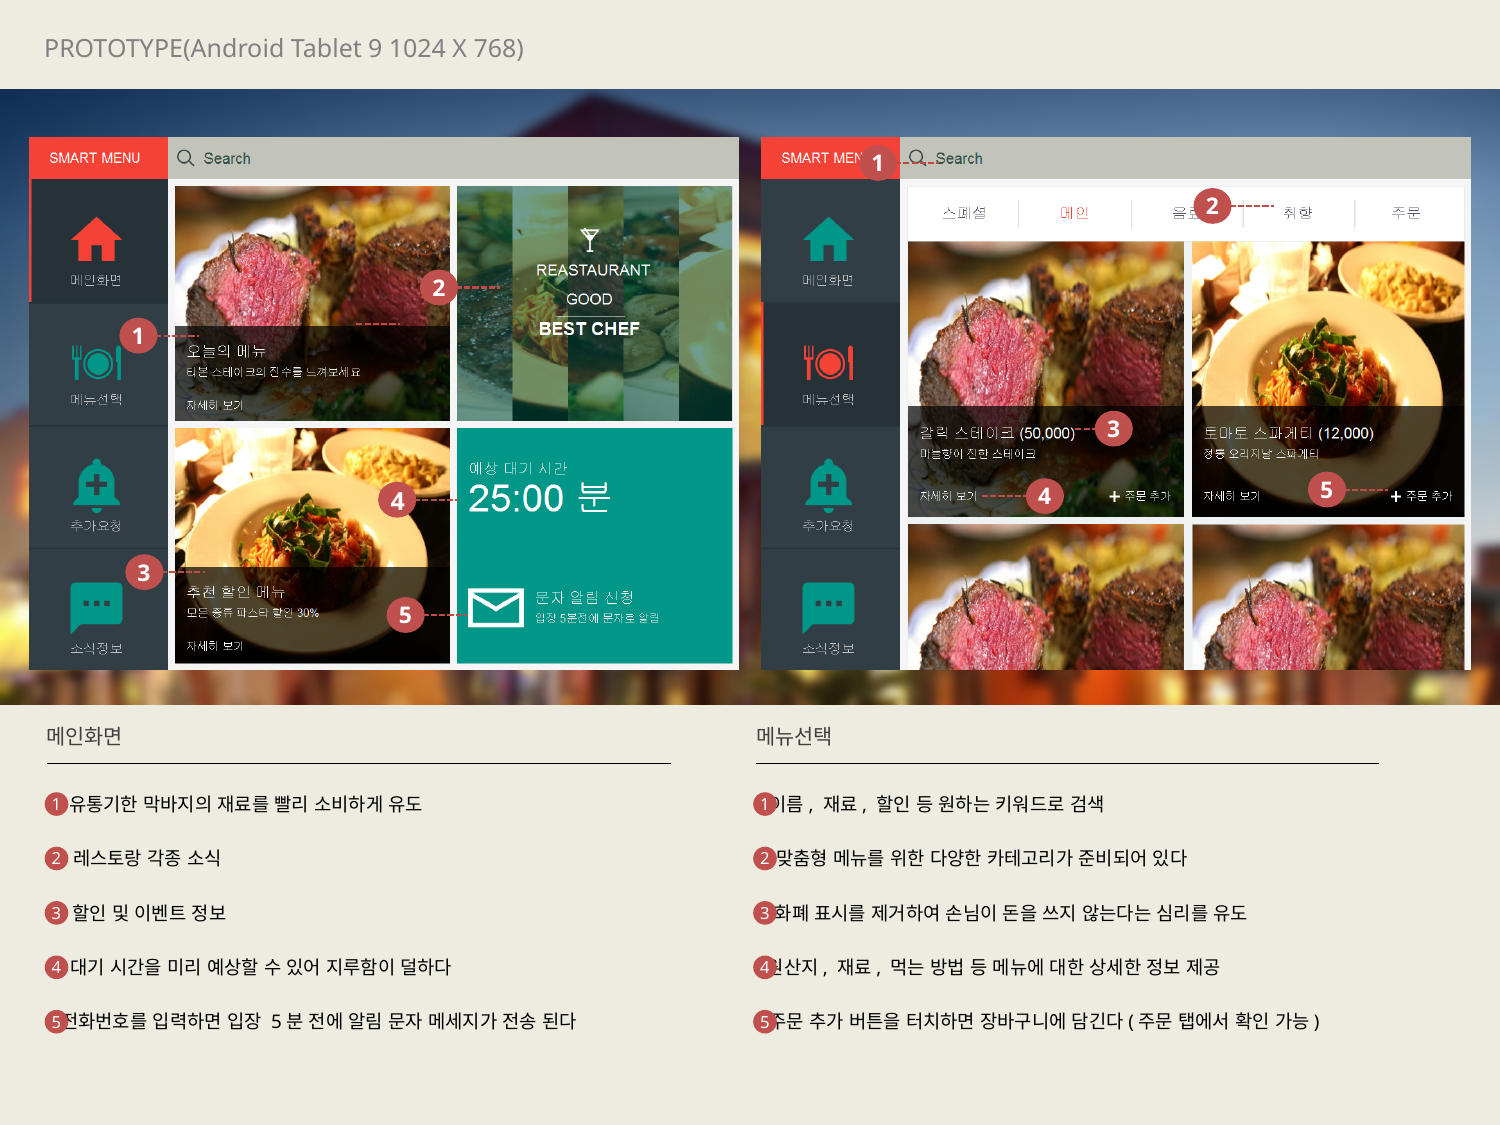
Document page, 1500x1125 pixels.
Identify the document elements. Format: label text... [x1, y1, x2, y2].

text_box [1304, 467, 1389, 512]
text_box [36, 784, 432, 824]
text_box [1190, 184, 1274, 228]
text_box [744, 1002, 1326, 1041]
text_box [416, 265, 501, 310]
text_box [0, 711, 1500, 1125]
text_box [744, 948, 1219, 987]
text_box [981, 474, 1067, 518]
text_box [36, 1002, 578, 1041]
text_box 메뉴선택 [741, 716, 869, 756]
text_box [1075, 406, 1136, 451]
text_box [744, 784, 1106, 824]
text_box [36, 948, 463, 987]
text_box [744, 893, 1254, 933]
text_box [383, 593, 467, 637]
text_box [36, 839, 235, 878]
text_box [374, 478, 459, 524]
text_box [36, 893, 239, 933]
text_box PROTOTYPE(Android Tablet 9 1024 X 768) [29, 25, 632, 70]
text_box [0, 0, 1500, 89]
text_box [116, 313, 200, 358]
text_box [122, 550, 206, 594]
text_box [744, 839, 1196, 878]
picture [0, 89, 1500, 705]
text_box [855, 141, 940, 185]
text_box 메인화면 [31, 716, 144, 756]
